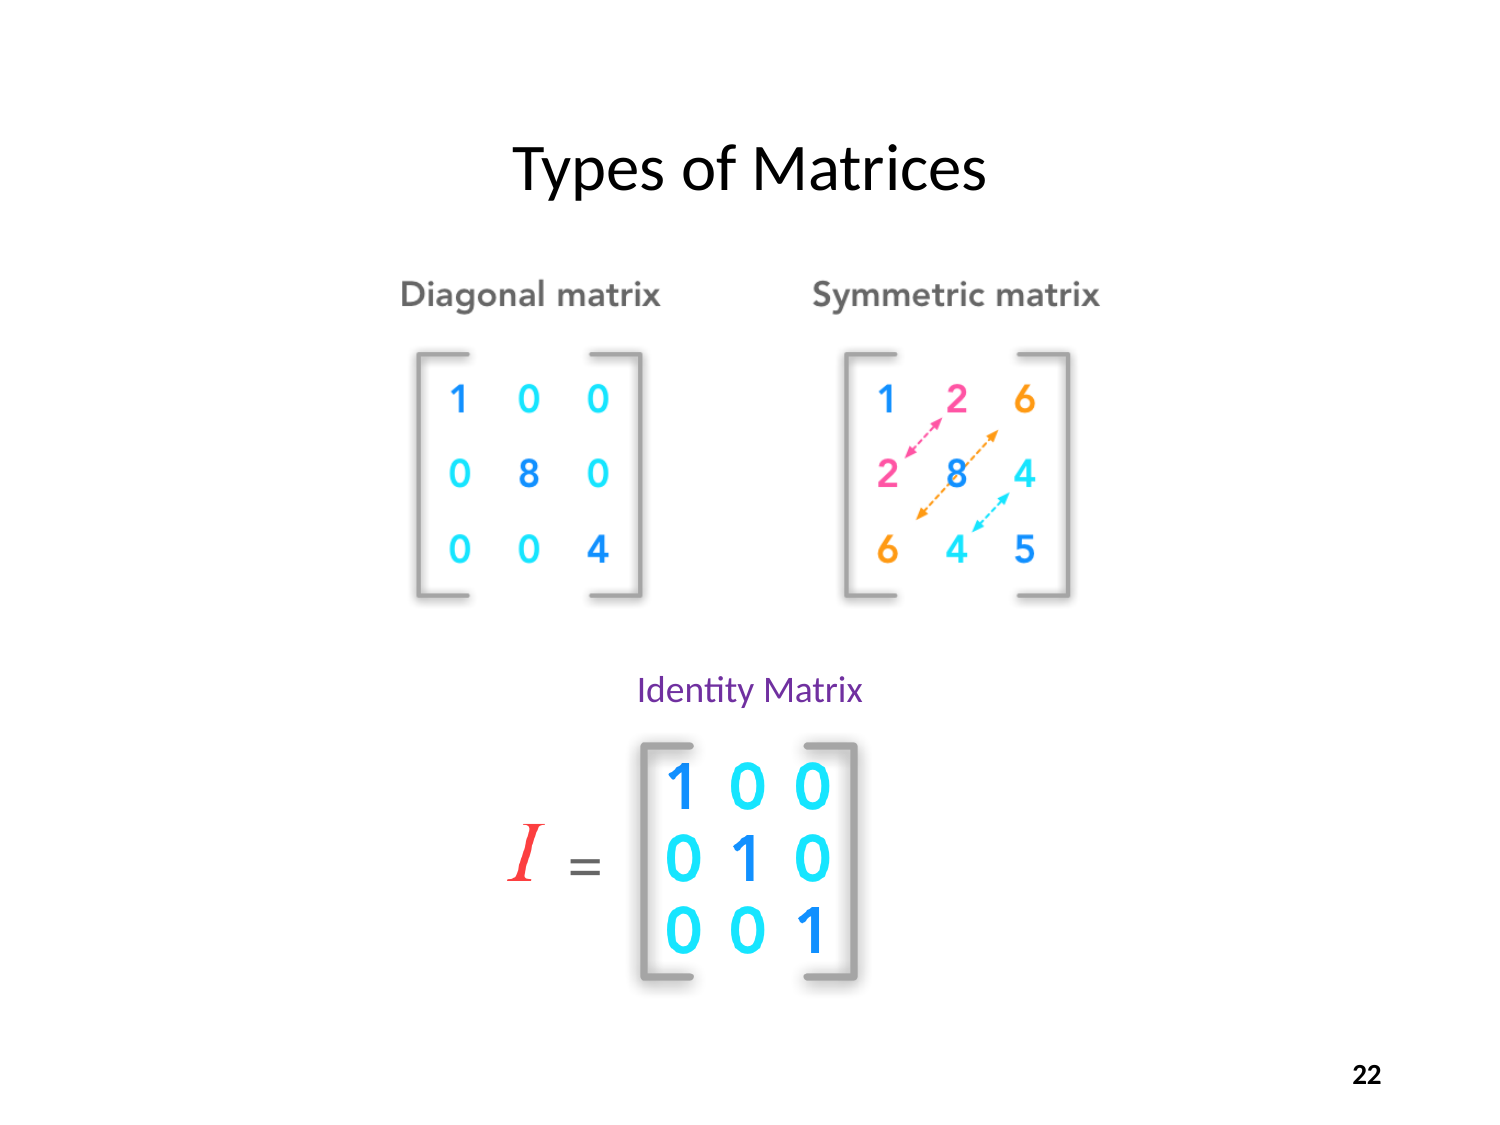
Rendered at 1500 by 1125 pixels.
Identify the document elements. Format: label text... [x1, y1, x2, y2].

slide_number 22 [1059, 1042, 1397, 1103]
title Types of Matrices [103, 59, 1397, 278]
text_box Identity Matrix [583, 657, 917, 718]
picture [499, 727, 878, 1001]
picture [388, 260, 1112, 612]
